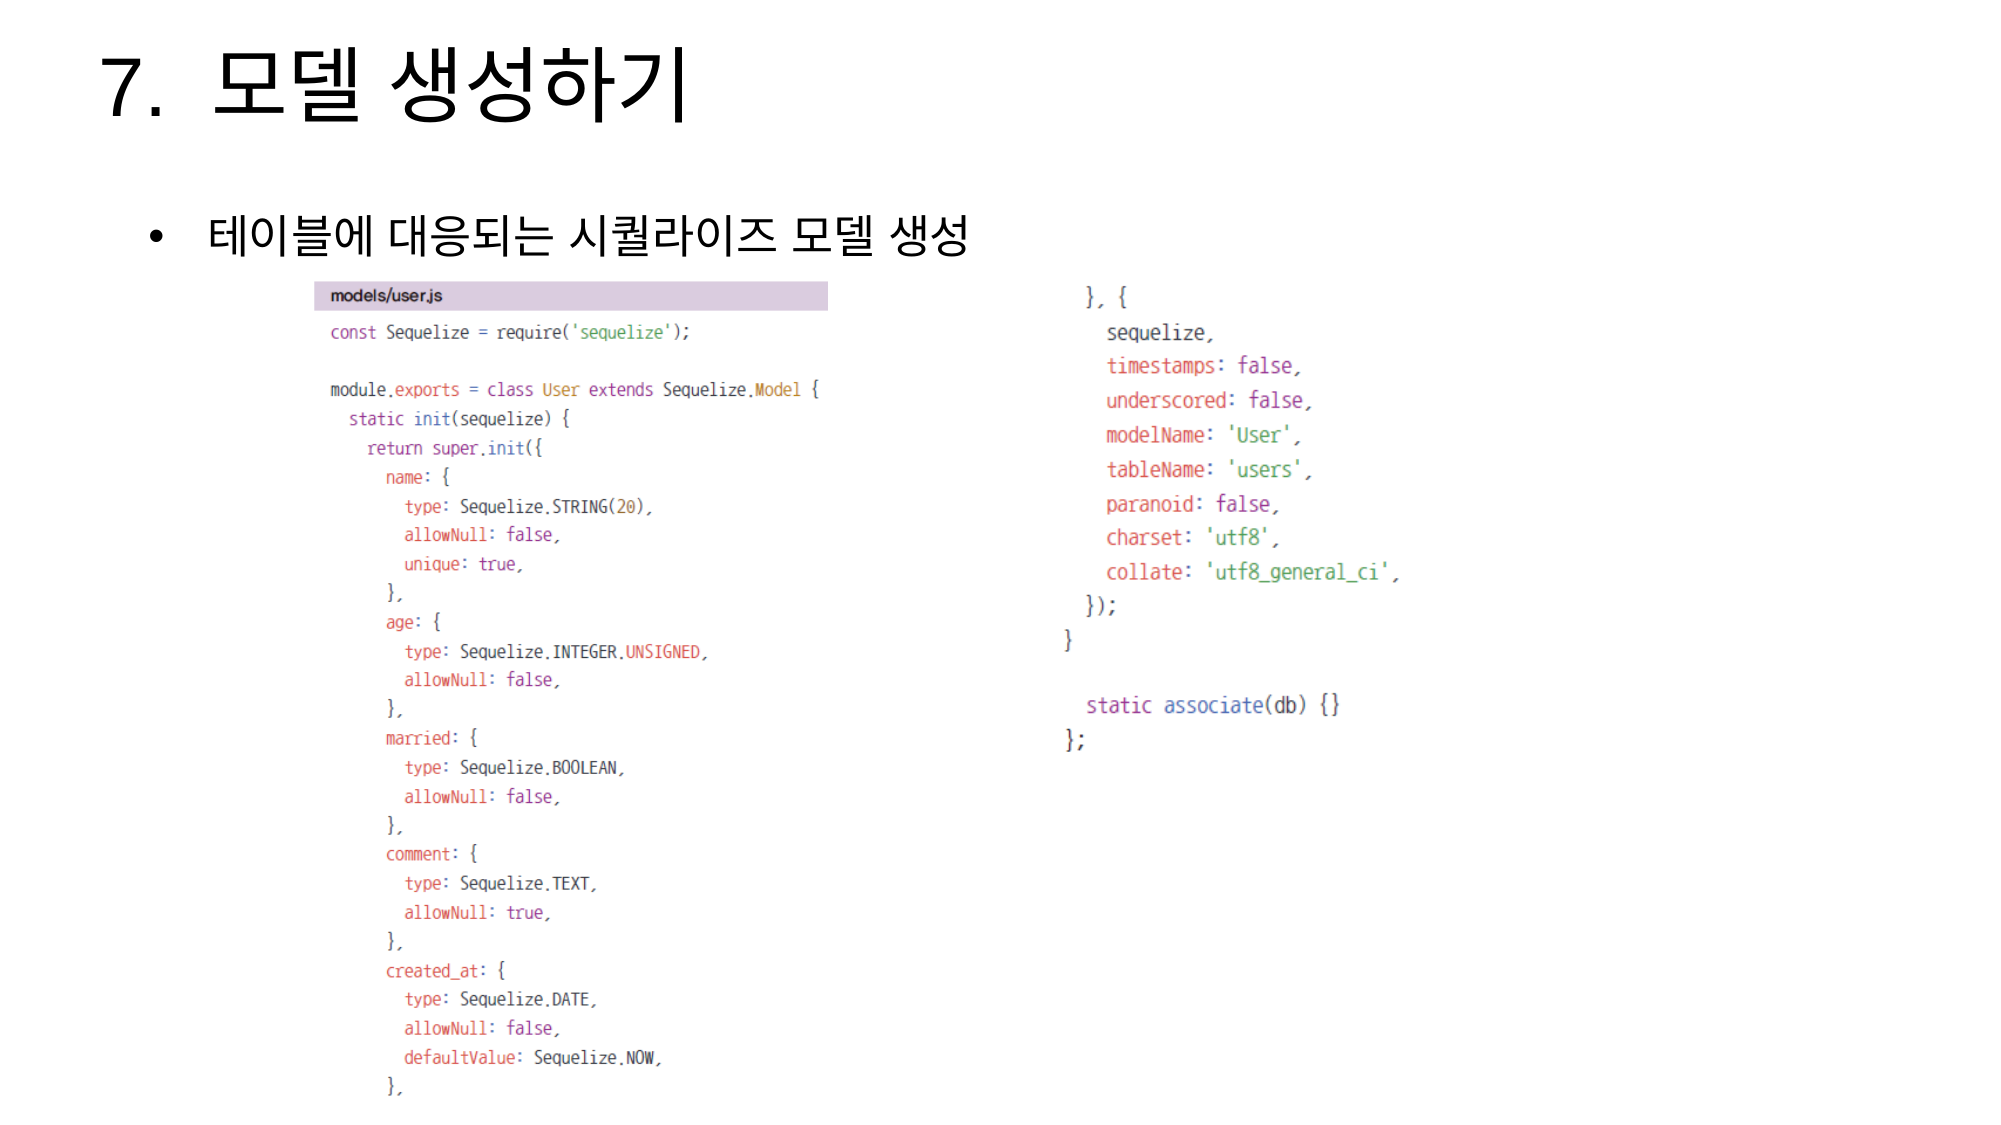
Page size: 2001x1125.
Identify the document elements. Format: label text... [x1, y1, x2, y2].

picture [1055, 278, 1410, 667]
text_box 테이블에 대응되는 시퀄라이즈 모델 생성 [133, 206, 1464, 651]
picture [1055, 689, 1346, 762]
text_box 7. 모델 생성하기 [83, 37, 1809, 255]
picture [312, 278, 828, 1105]
